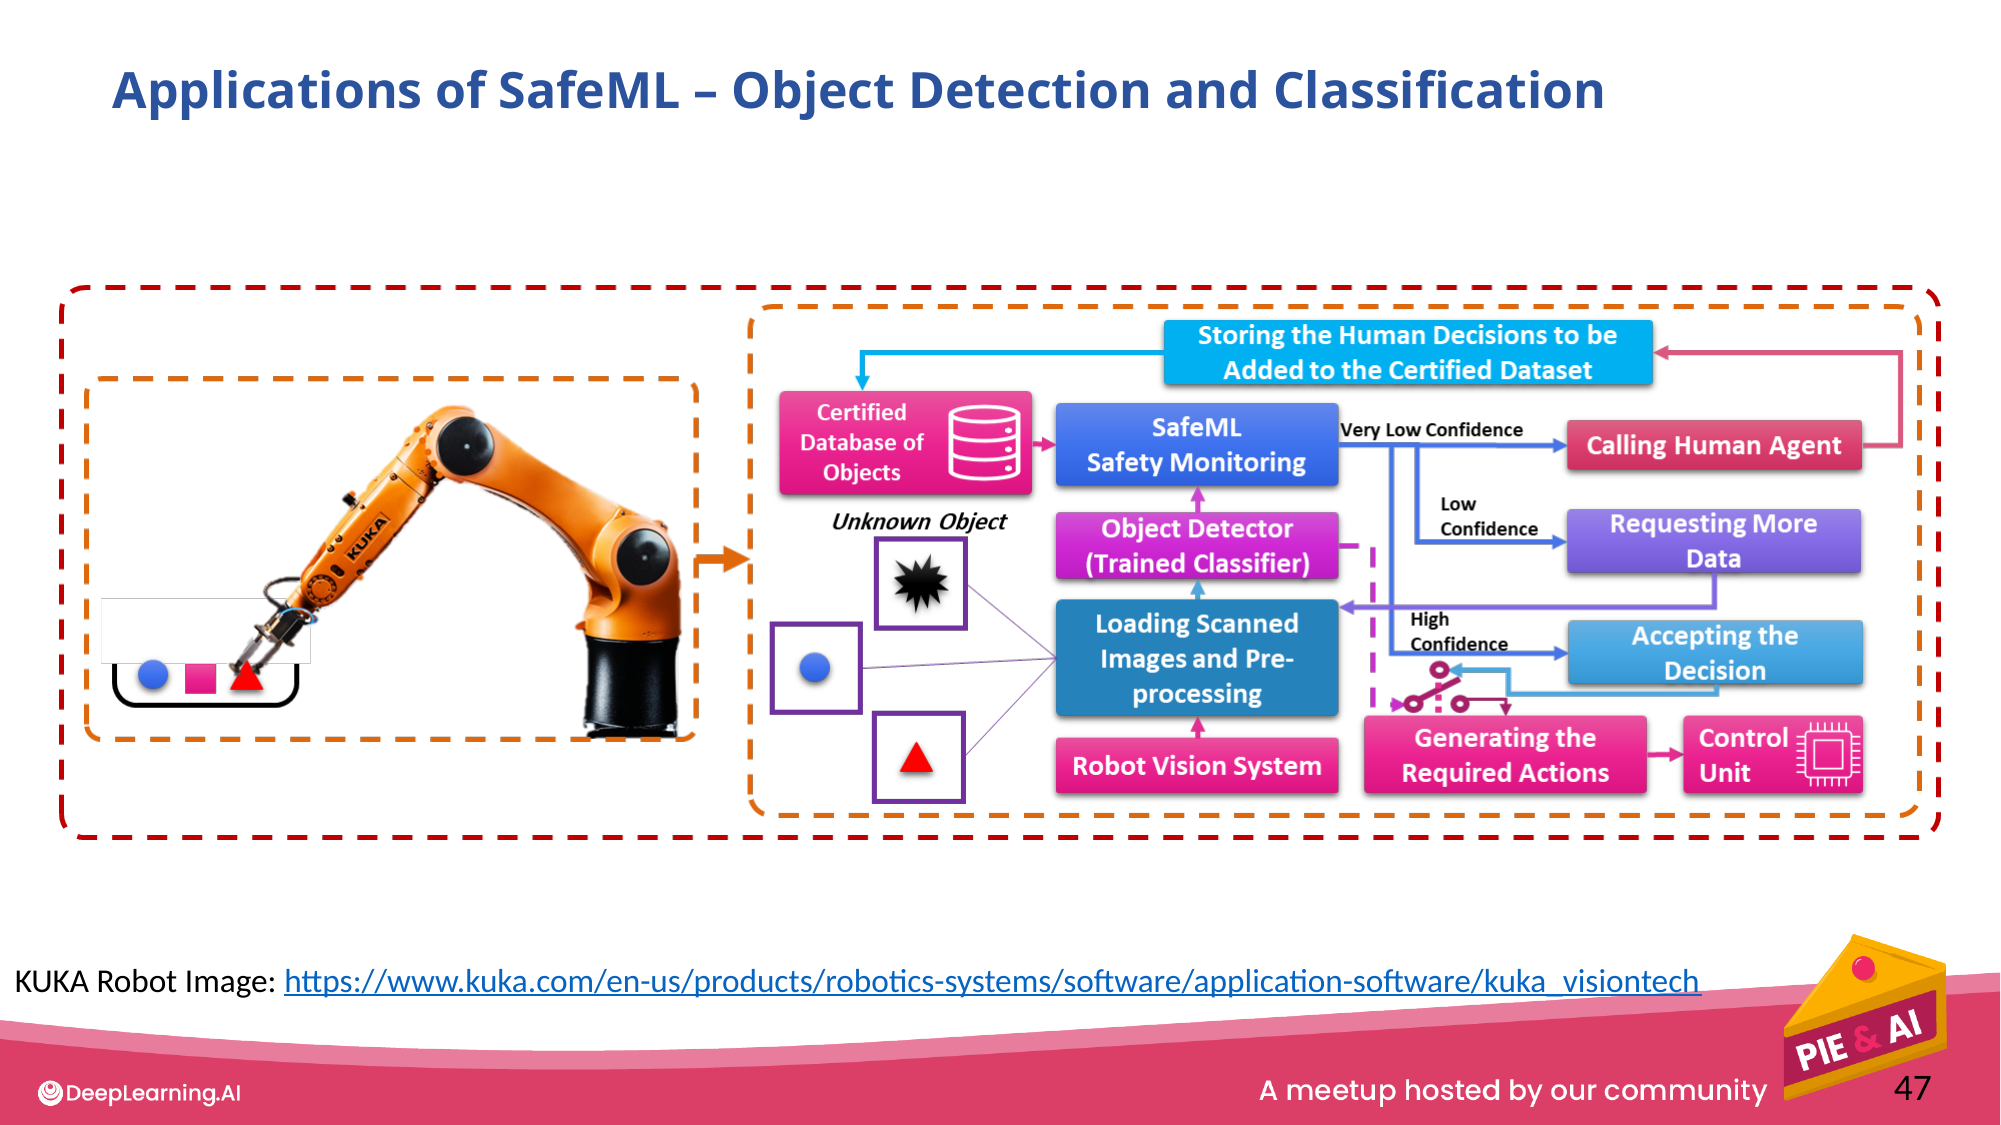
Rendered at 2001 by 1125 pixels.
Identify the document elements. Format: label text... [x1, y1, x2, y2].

text_box KUKA Robot Image: https://www.kuka.com/en-us/products/robotics-systems/software/application-software/kuka_visiontech [0, 951, 1830, 1007]
picture [0, 285, 2001, 1125]
text_box 47 [1412, 1056, 1947, 1116]
text_box Applications of SafeML – Object Detection and Classification [105, 66, 1638, 168]
